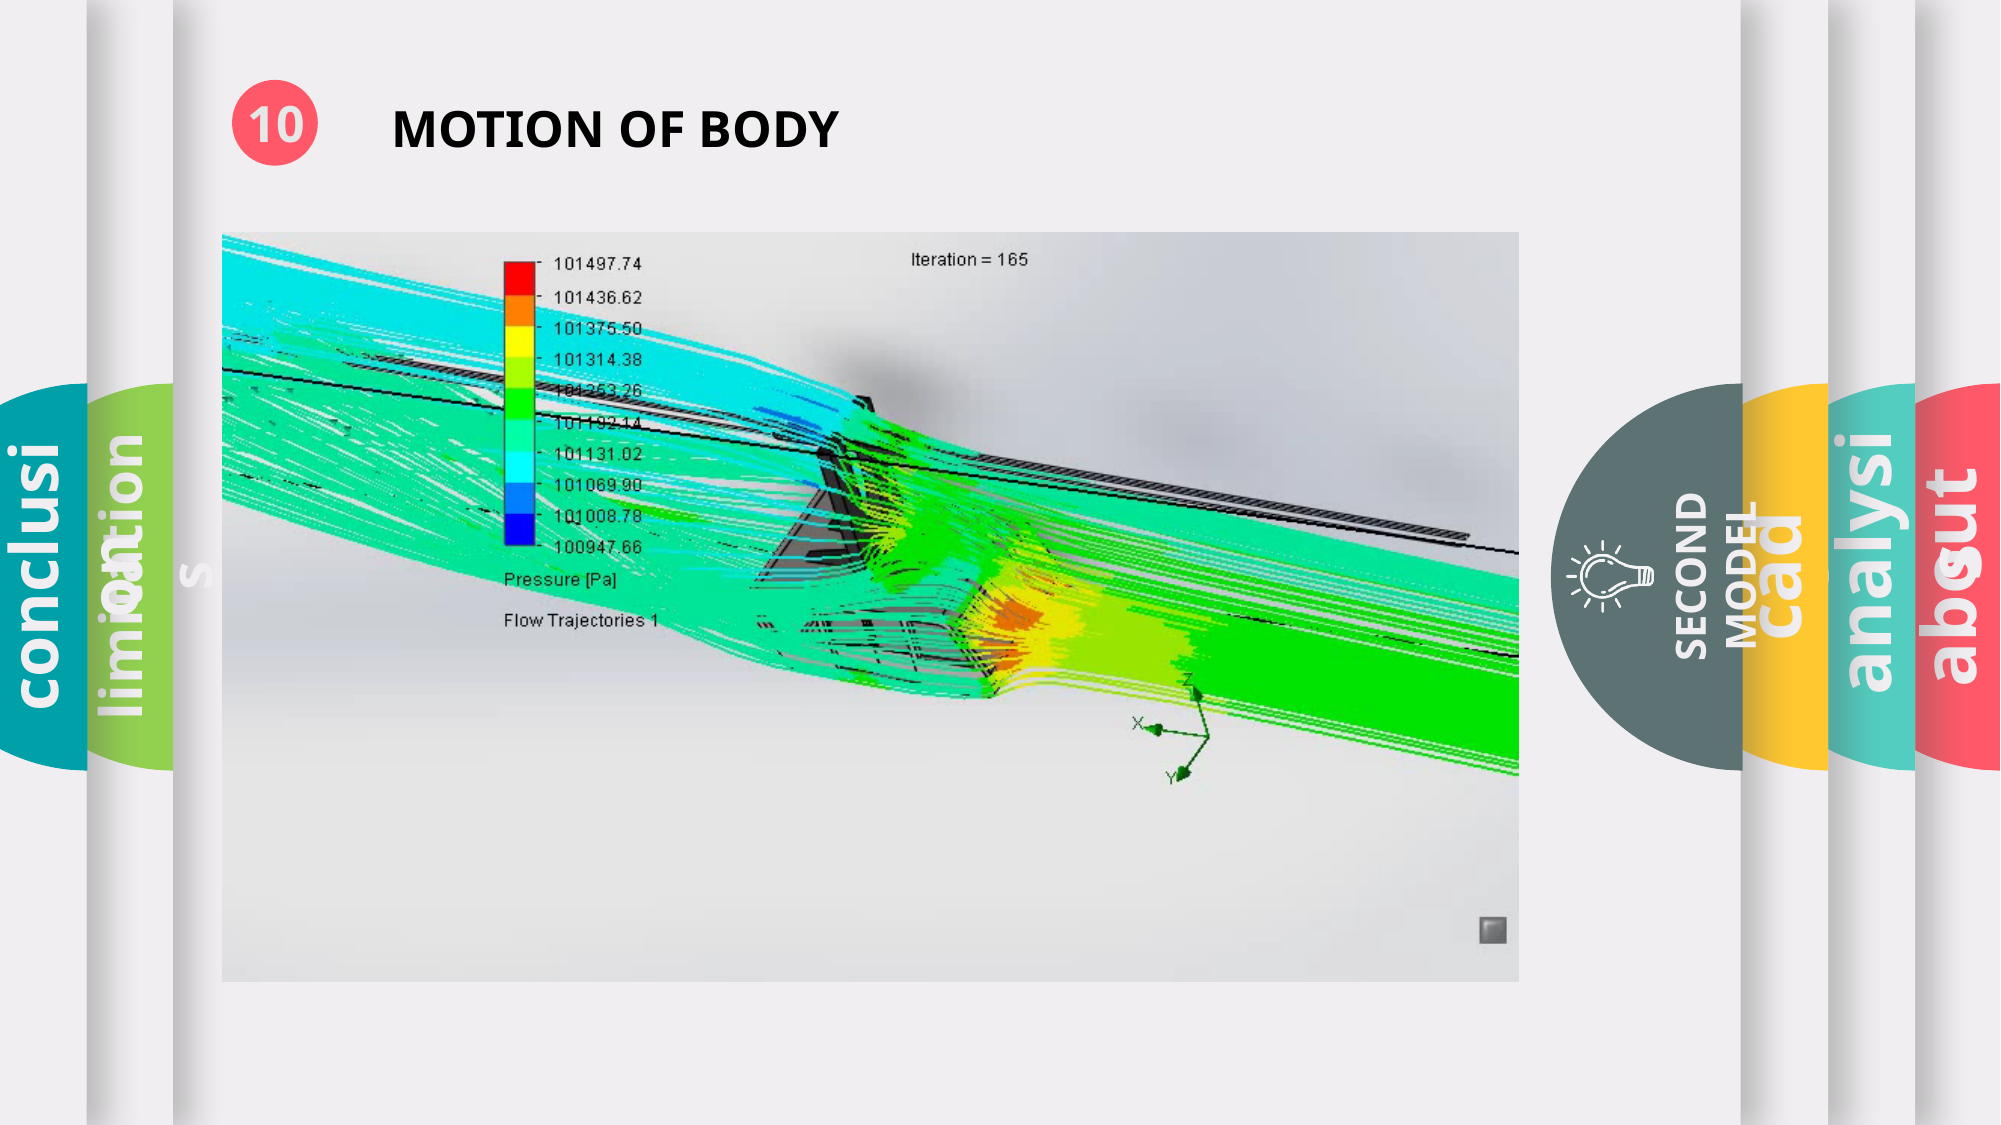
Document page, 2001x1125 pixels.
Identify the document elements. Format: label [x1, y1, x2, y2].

text_box [88, 0, 173, 1125]
text_box [173, 0, 1743, 1125]
text_box [1743, 0, 1829, 1125]
text_box [1829, 0, 1916, 1125]
text_box [0, 0, 88, 1125]
text_box [221, 79, 331, 166]
text_box [1916, 0, 2000, 1125]
text_box [221, 231, 1520, 983]
